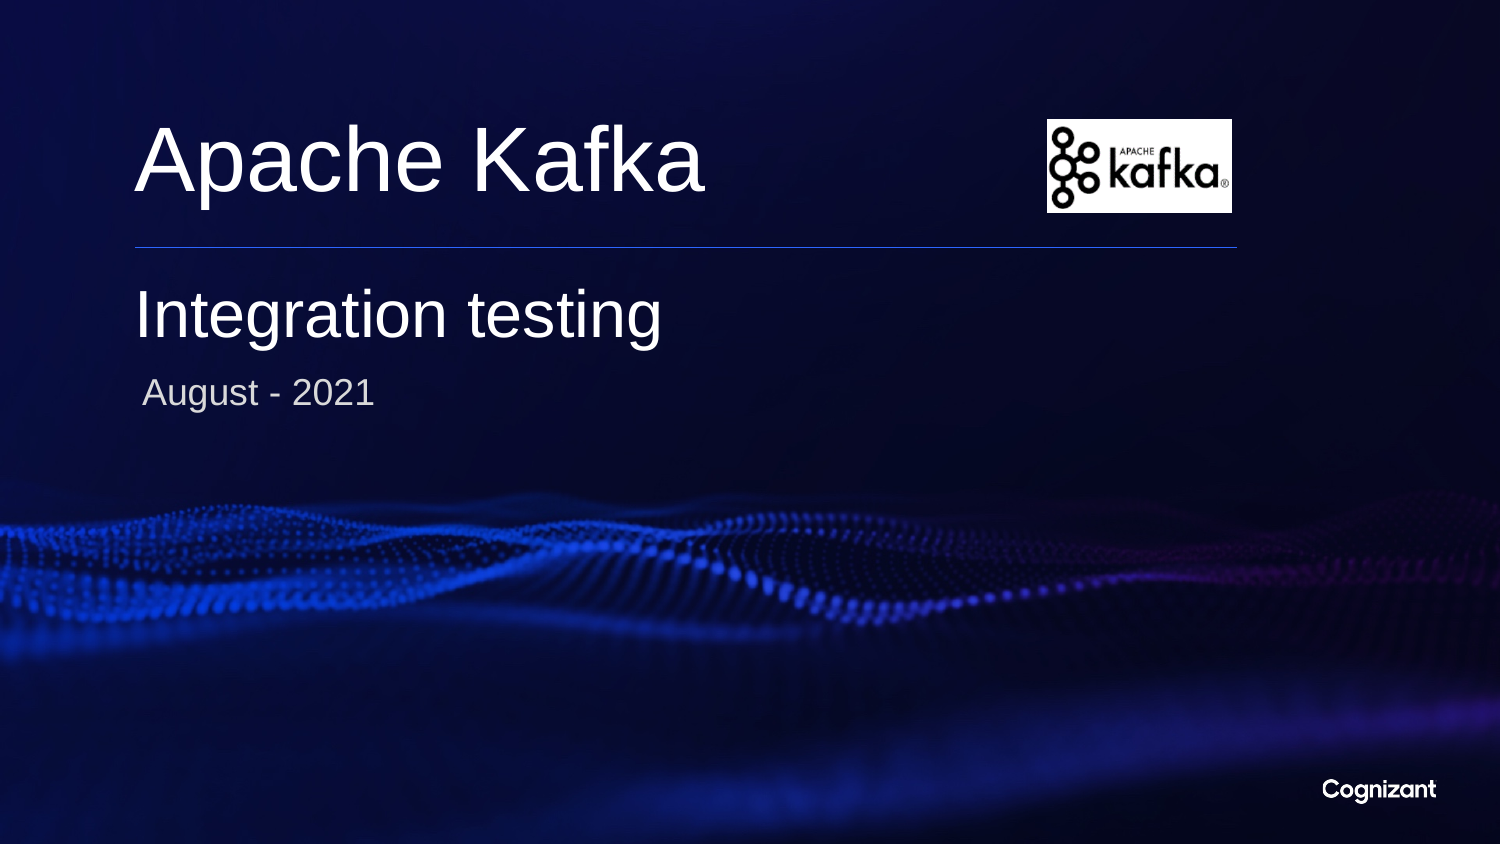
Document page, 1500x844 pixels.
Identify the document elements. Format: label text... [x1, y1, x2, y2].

text_box Apache Kafka [134, 112, 1239, 212]
title Integration testing [134, 280, 1239, 354]
text_box August - 2021 [127, 360, 391, 420]
picture [0, 0, 1500, 844]
